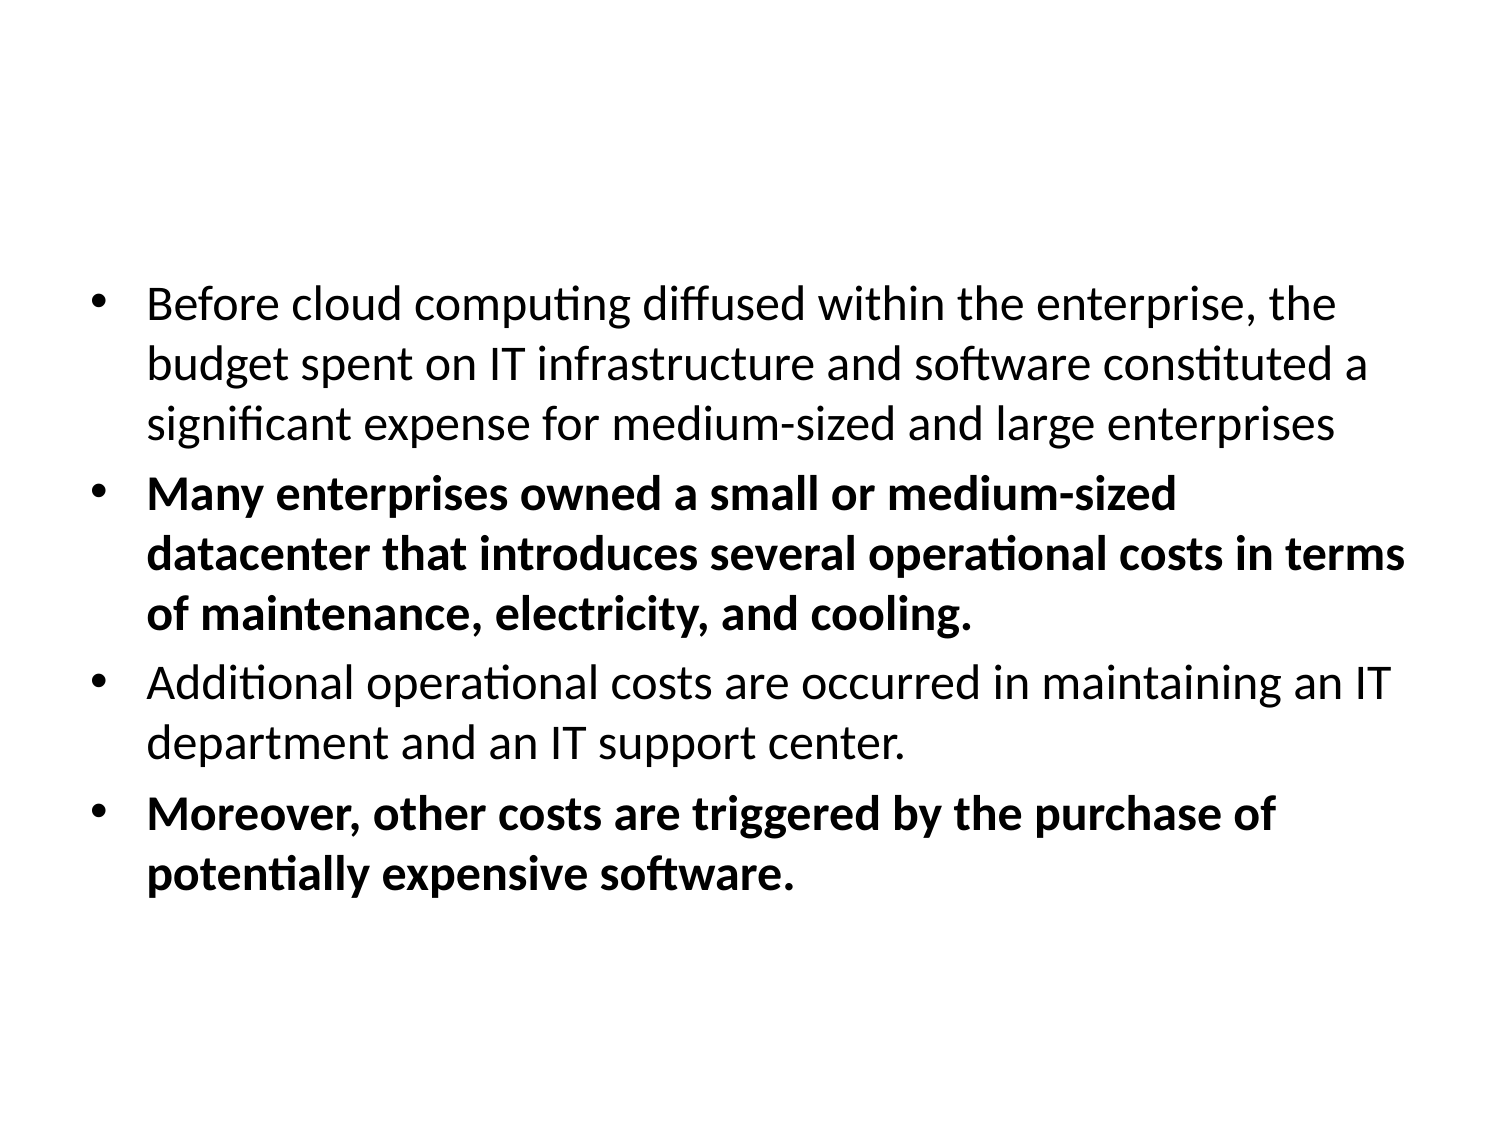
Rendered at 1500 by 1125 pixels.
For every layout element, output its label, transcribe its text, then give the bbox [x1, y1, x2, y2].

list Before cloud computing diffused within the enterprise, the budget spent on IT infrastructure and software constituted a significant expense for medium-sized and large enterprises Many enterprises owned a small or medium-sized datacenter that introduces several operational costs in terms of maintenance, electricity, and cooling. Additional operational costs are occurred in maintaining an IT department and an IT support center. Moreover, other costs are triggered by the purchase of potentially expensive software. [75, 262, 1425, 1005]
